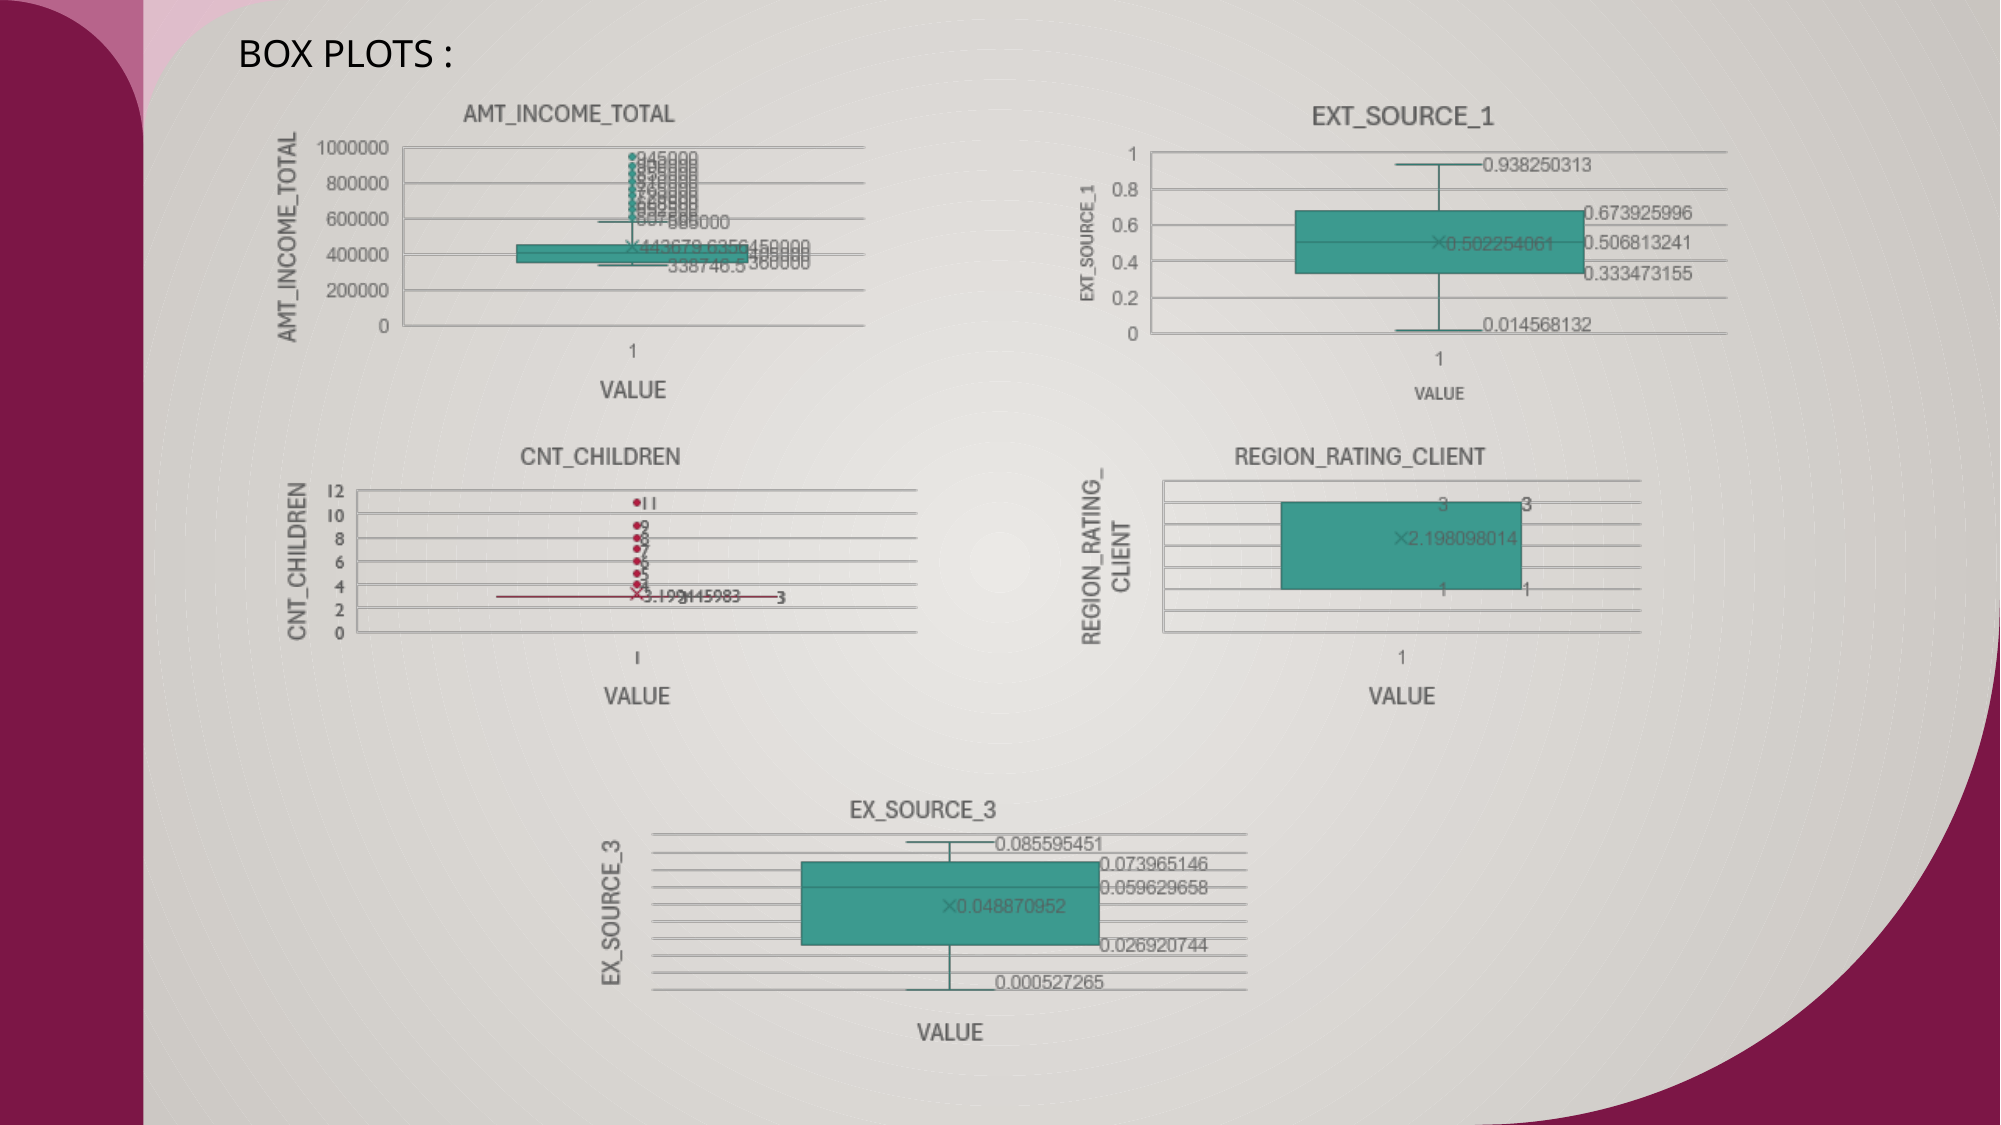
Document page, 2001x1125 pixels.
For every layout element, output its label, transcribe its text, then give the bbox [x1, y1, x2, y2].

picture [1065, 88, 1745, 420]
picture [271, 430, 935, 727]
picture [1065, 430, 1659, 727]
text_box BOX PLOTS : [222, 22, 487, 83]
picture [584, 784, 1265, 1062]
picture [261, 88, 881, 420]
